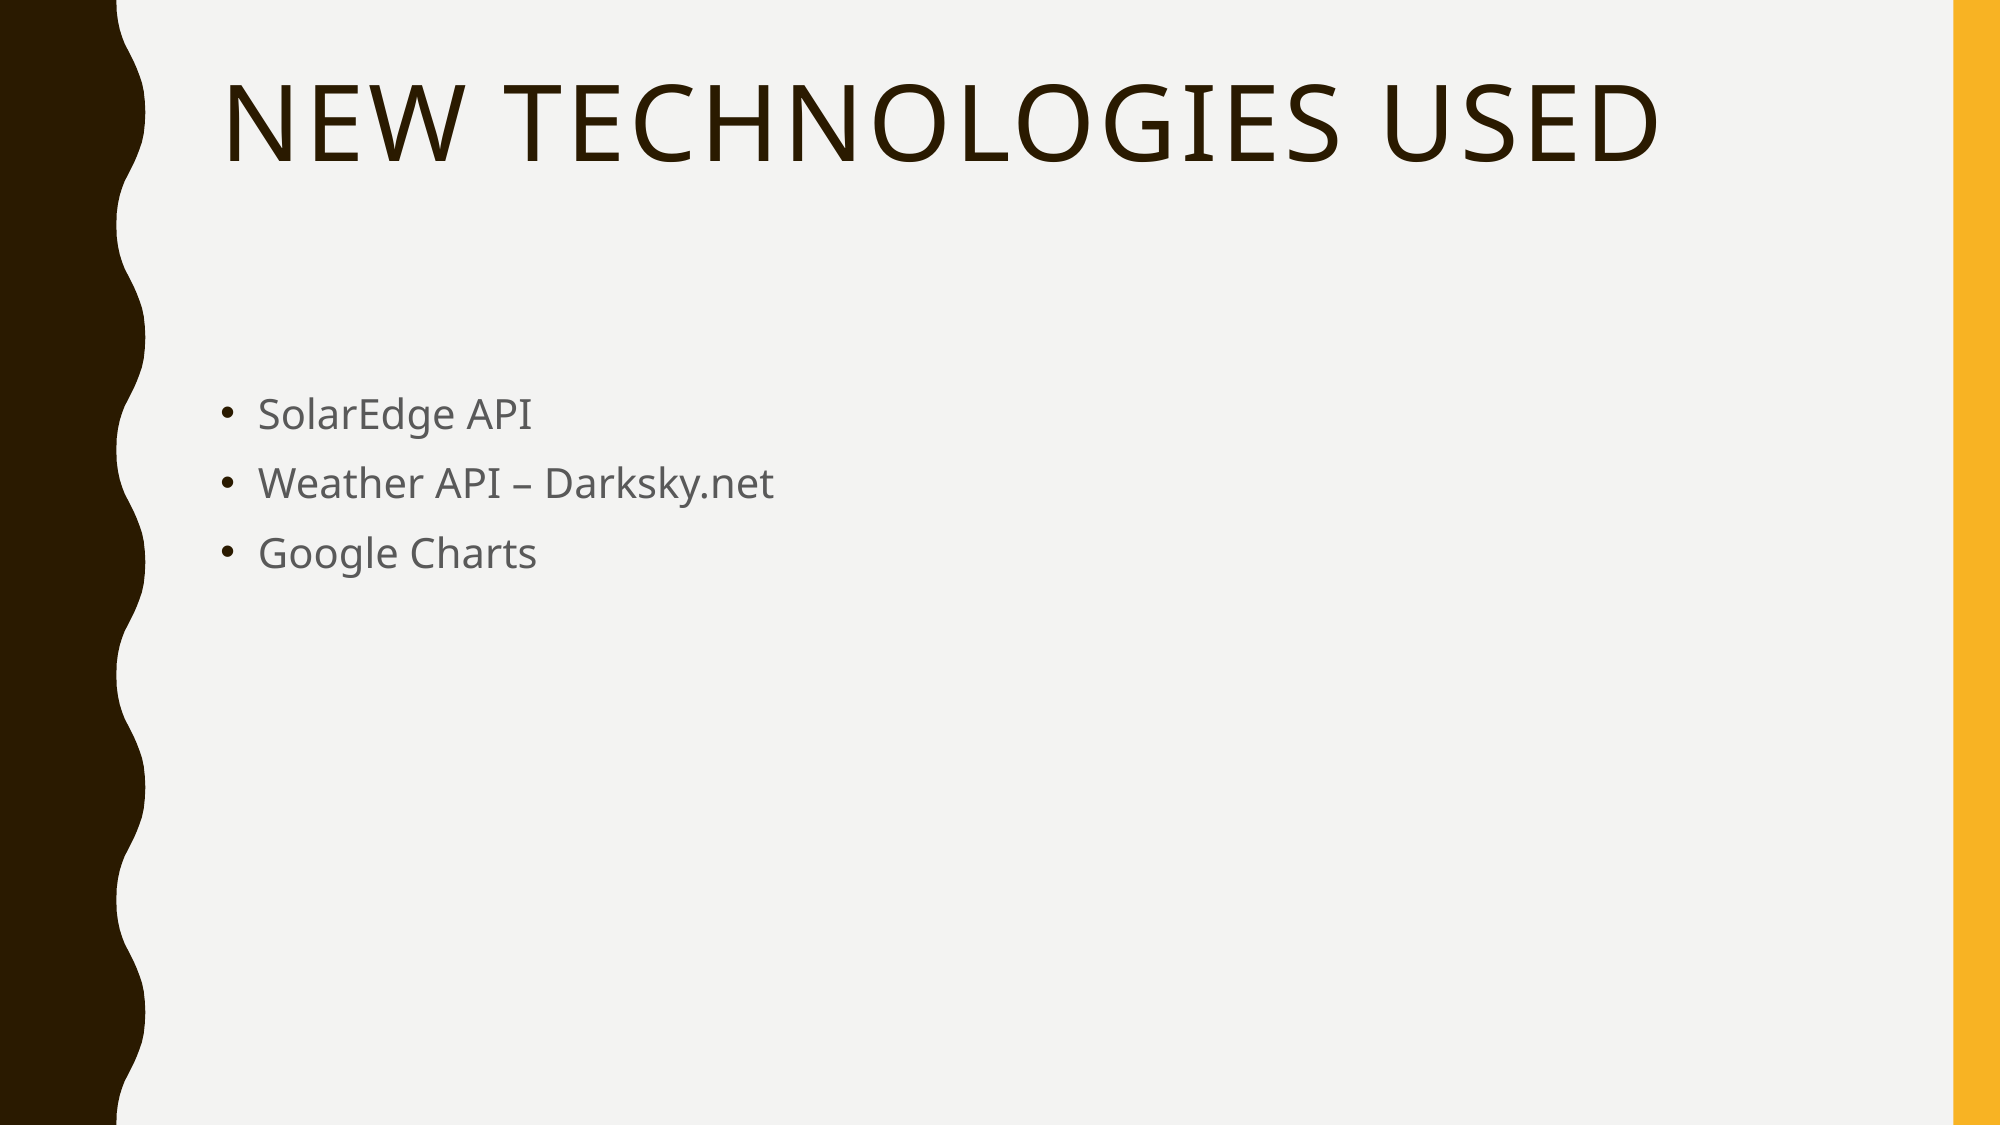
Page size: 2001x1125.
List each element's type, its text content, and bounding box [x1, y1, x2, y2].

list SolarEdge API Weather API – Darksky.net Google Charts [205, 375, 1875, 965]
title New technologies used [205, 62, 1875, 308]
